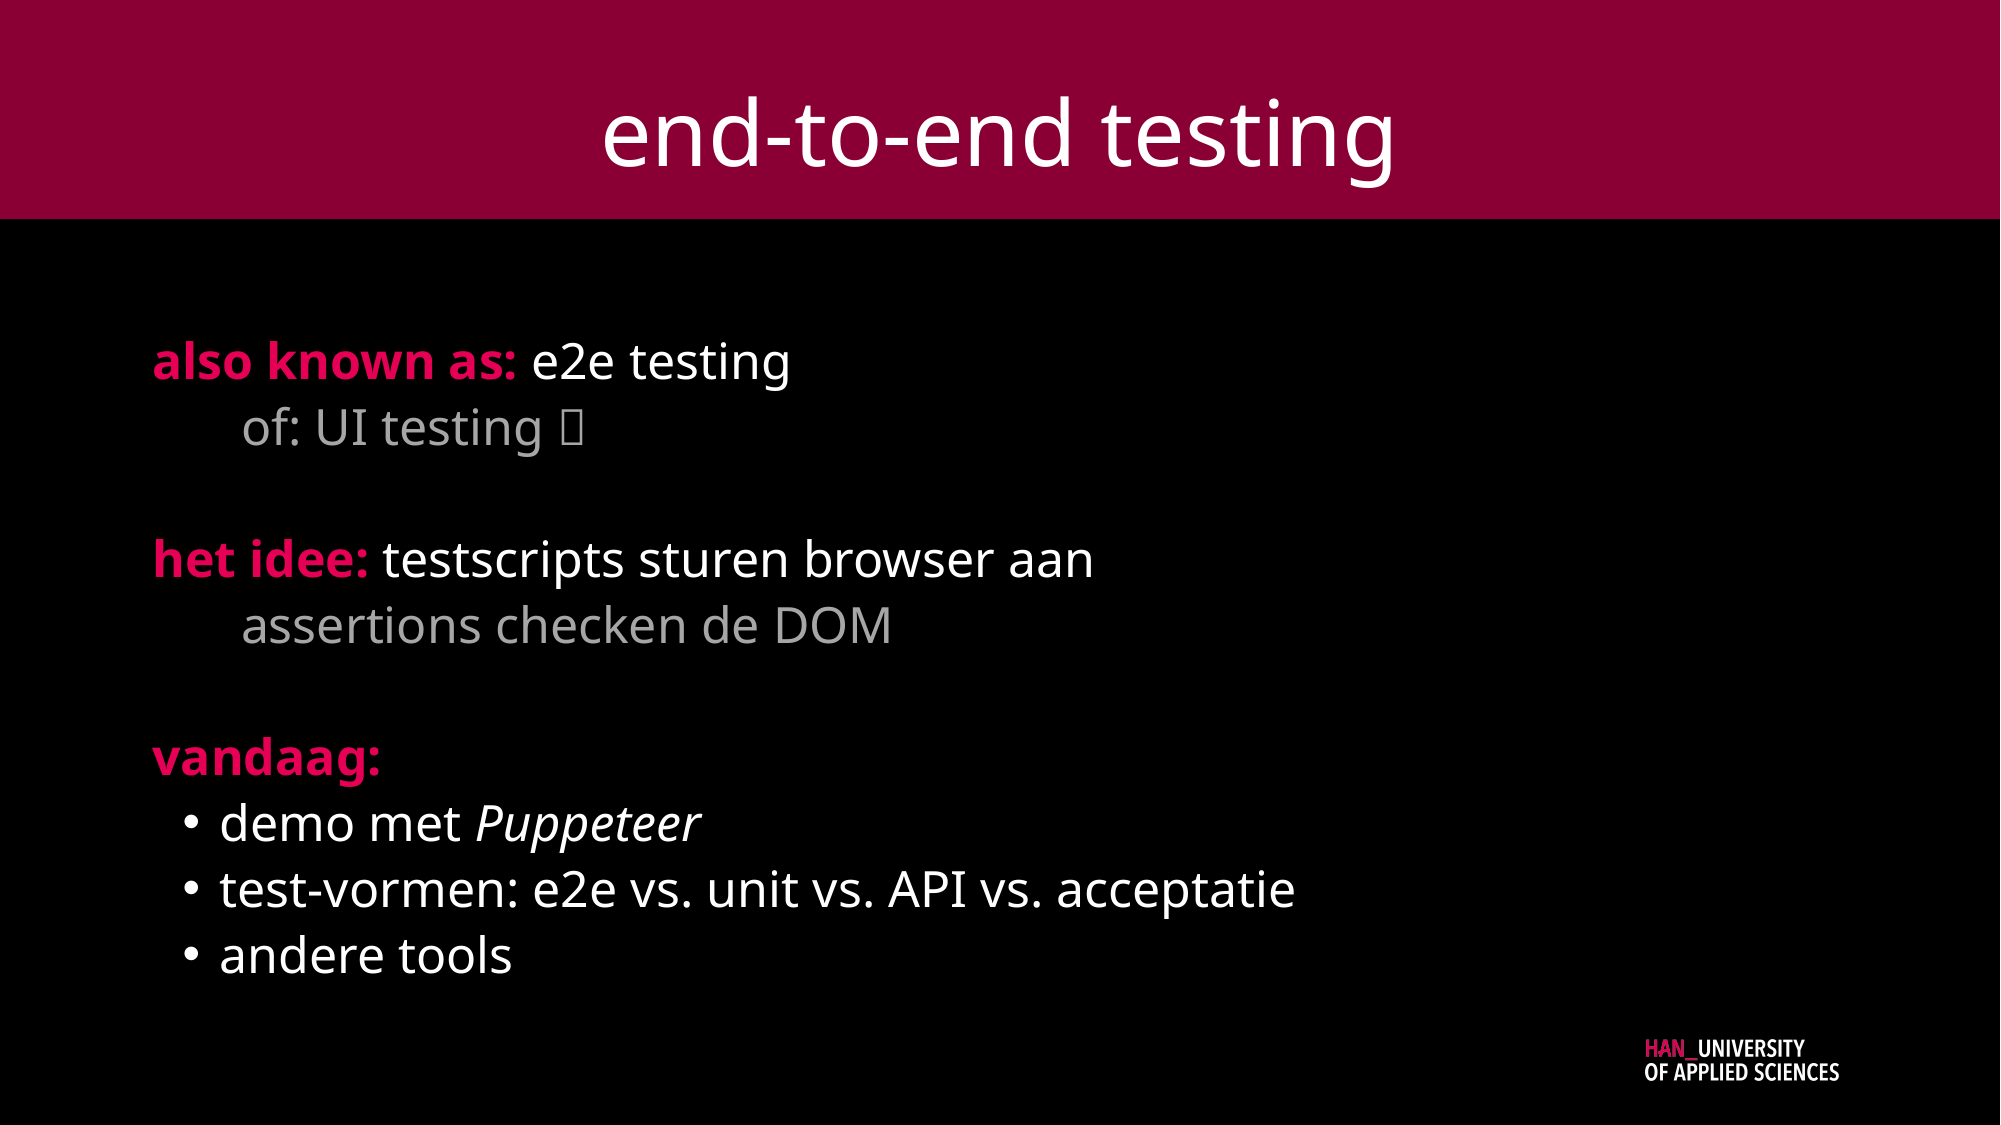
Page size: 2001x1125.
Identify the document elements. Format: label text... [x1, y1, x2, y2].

list also known as: e2e testing of: UI testing  het idee: testscripts sturen browser aan assertions checken de DOM vandaag: demo met Puppeteer test-vormen: e2e vs. unit vs. API vs. acceptatie andere tools [137, 315, 1863, 1013]
picture [1645, 1039, 1839, 1081]
title end-to-end testing [137, 45, 1863, 220]
